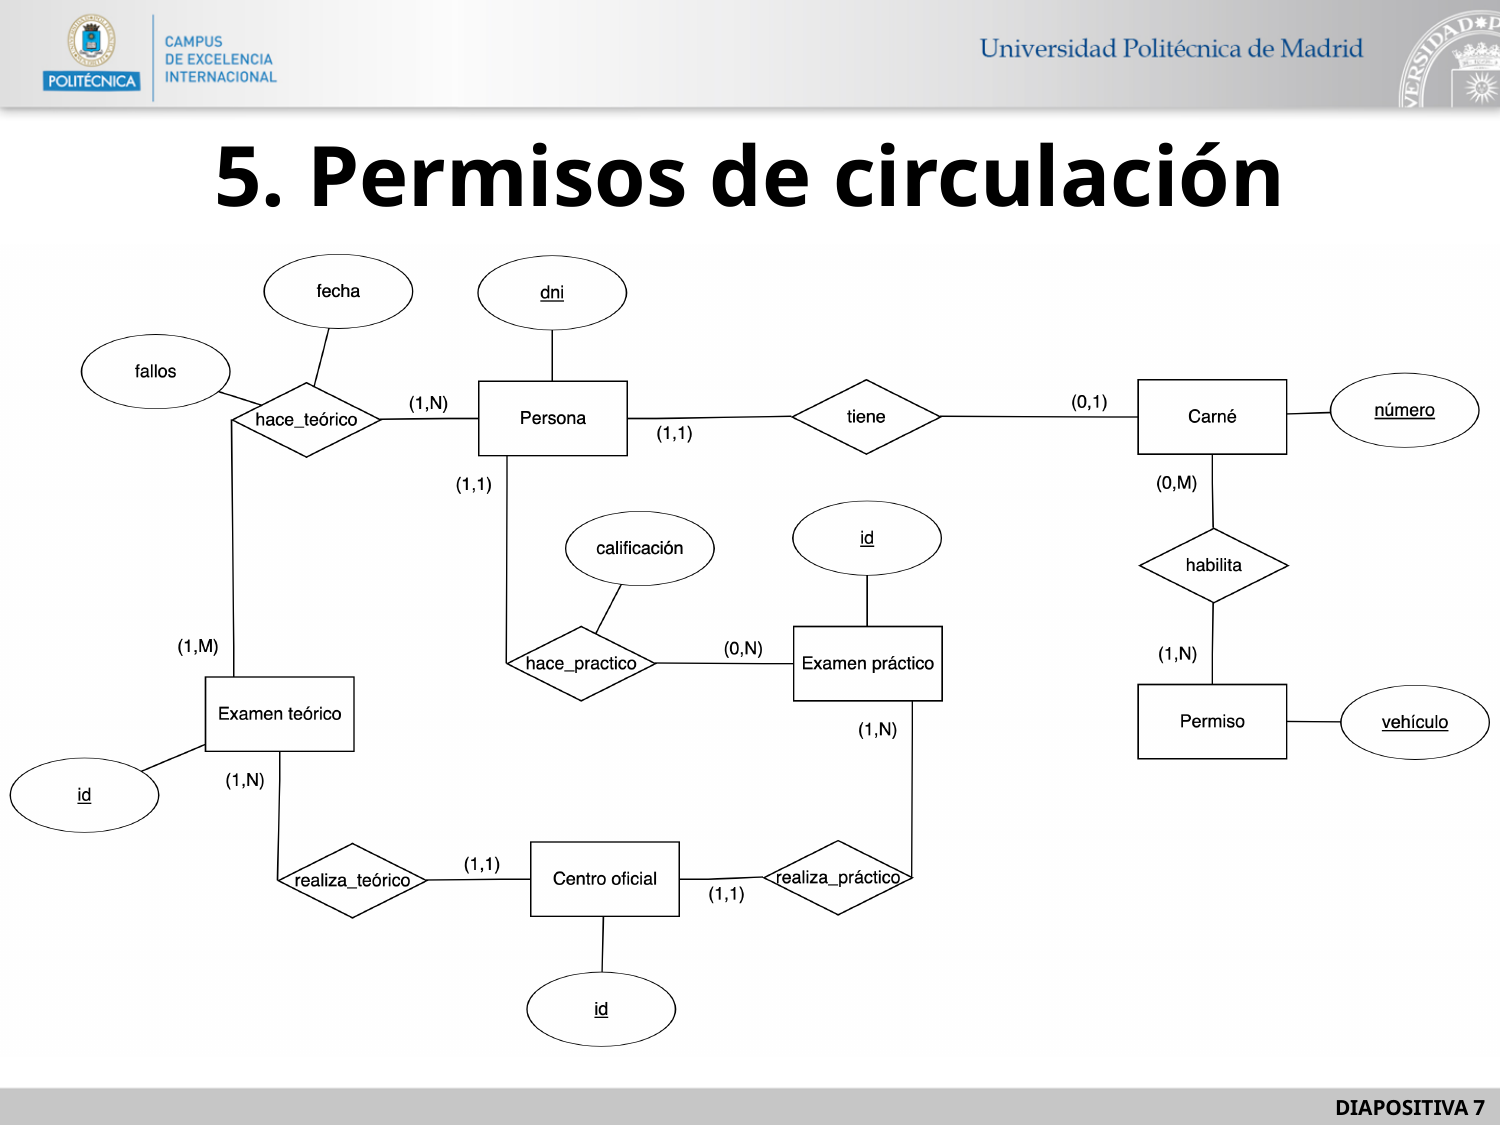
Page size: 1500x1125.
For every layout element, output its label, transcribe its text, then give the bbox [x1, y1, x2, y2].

picture [0, 0, 1500, 1125]
slide_number DIAPOSITIVA 7 [1187, 1087, 1500, 1125]
title 5. Permisos de circulación [75, 116, 1425, 243]
